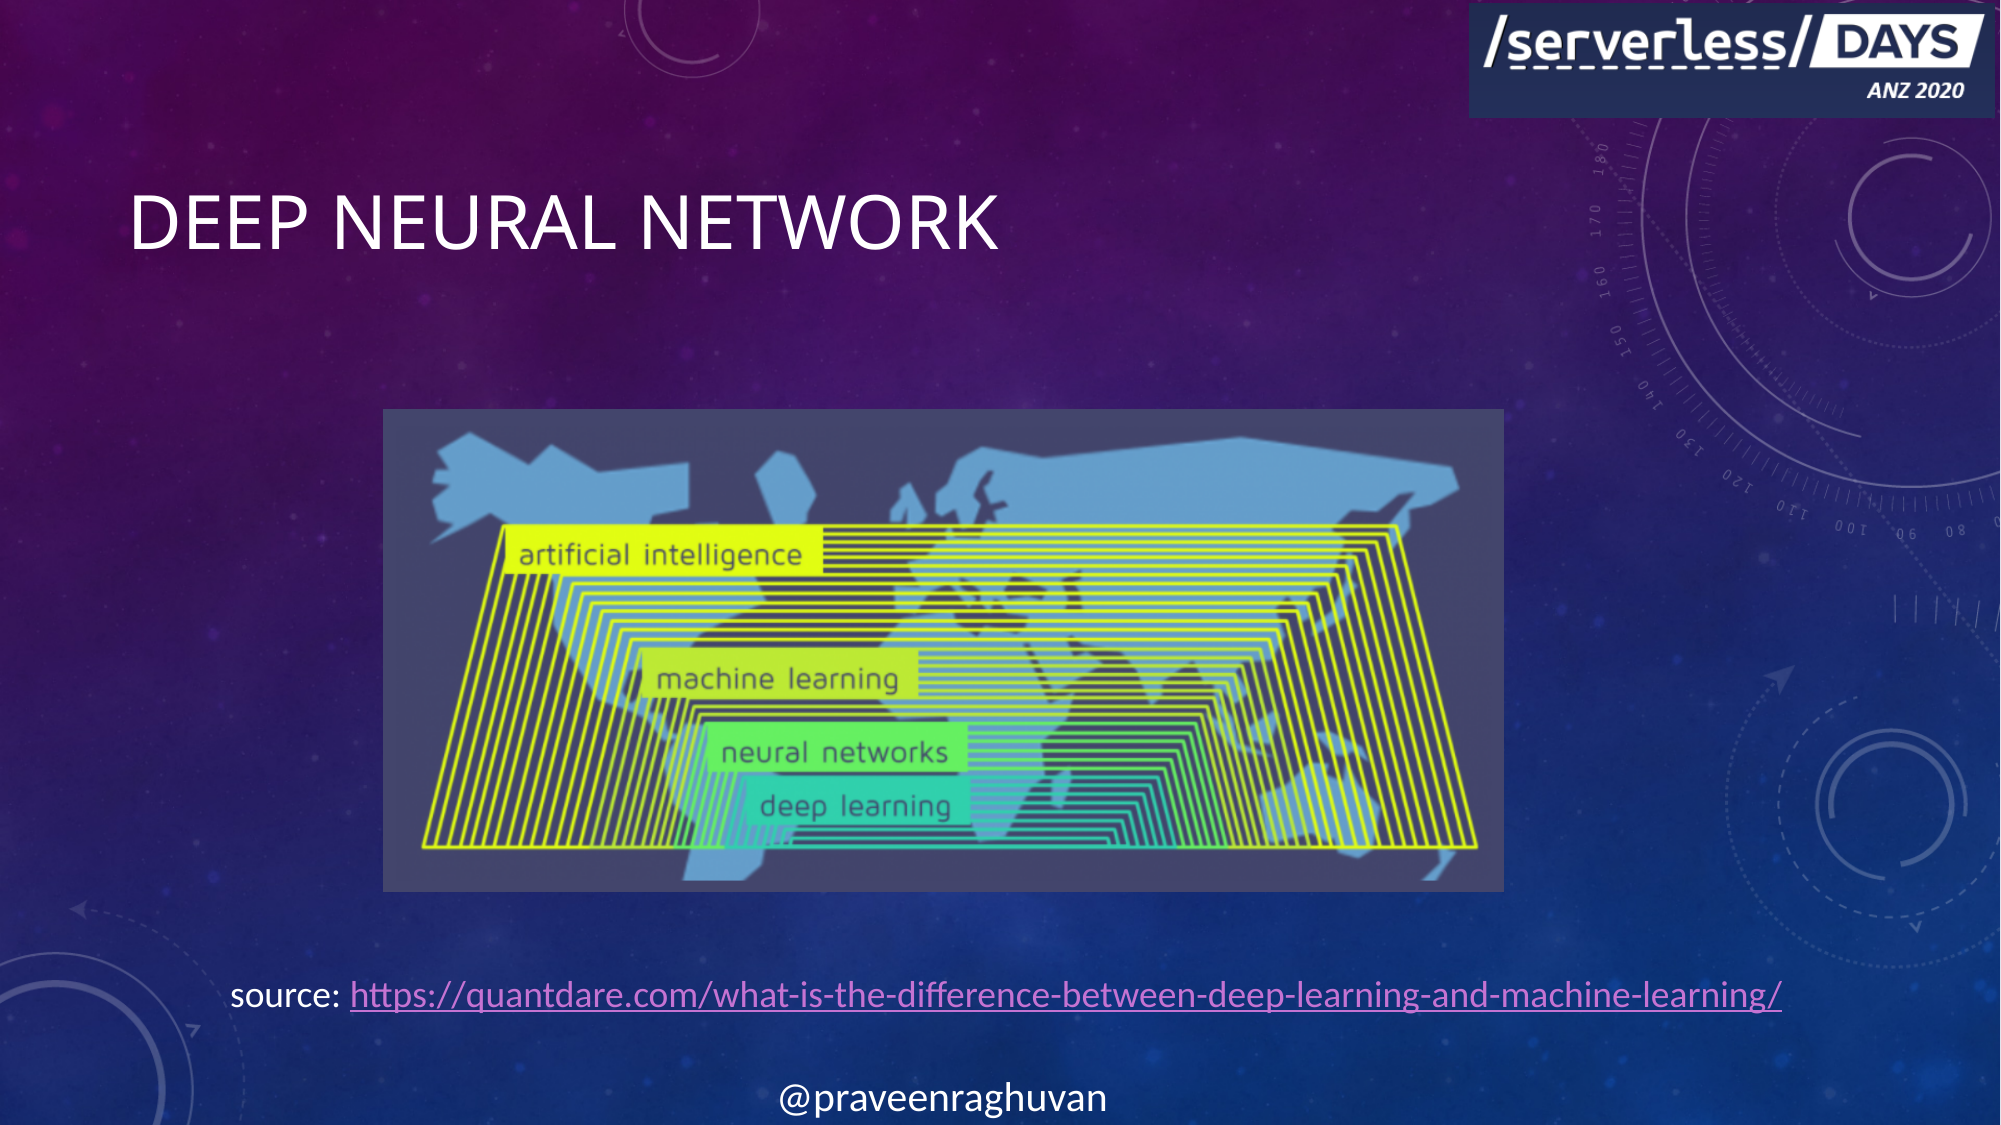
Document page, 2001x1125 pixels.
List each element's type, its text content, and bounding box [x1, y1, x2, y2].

footer @praveenraghuvan [761, 1065, 1207, 1125]
picture [0, 0, 2001, 1125]
text_box source: https://quantdare.com/what-is-the-difference-between-deep-learning-and-machine-learning/ [215, 962, 1830, 1023]
title Deep Neural Network [112, 99, 1775, 339]
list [383, 409, 1504, 893]
